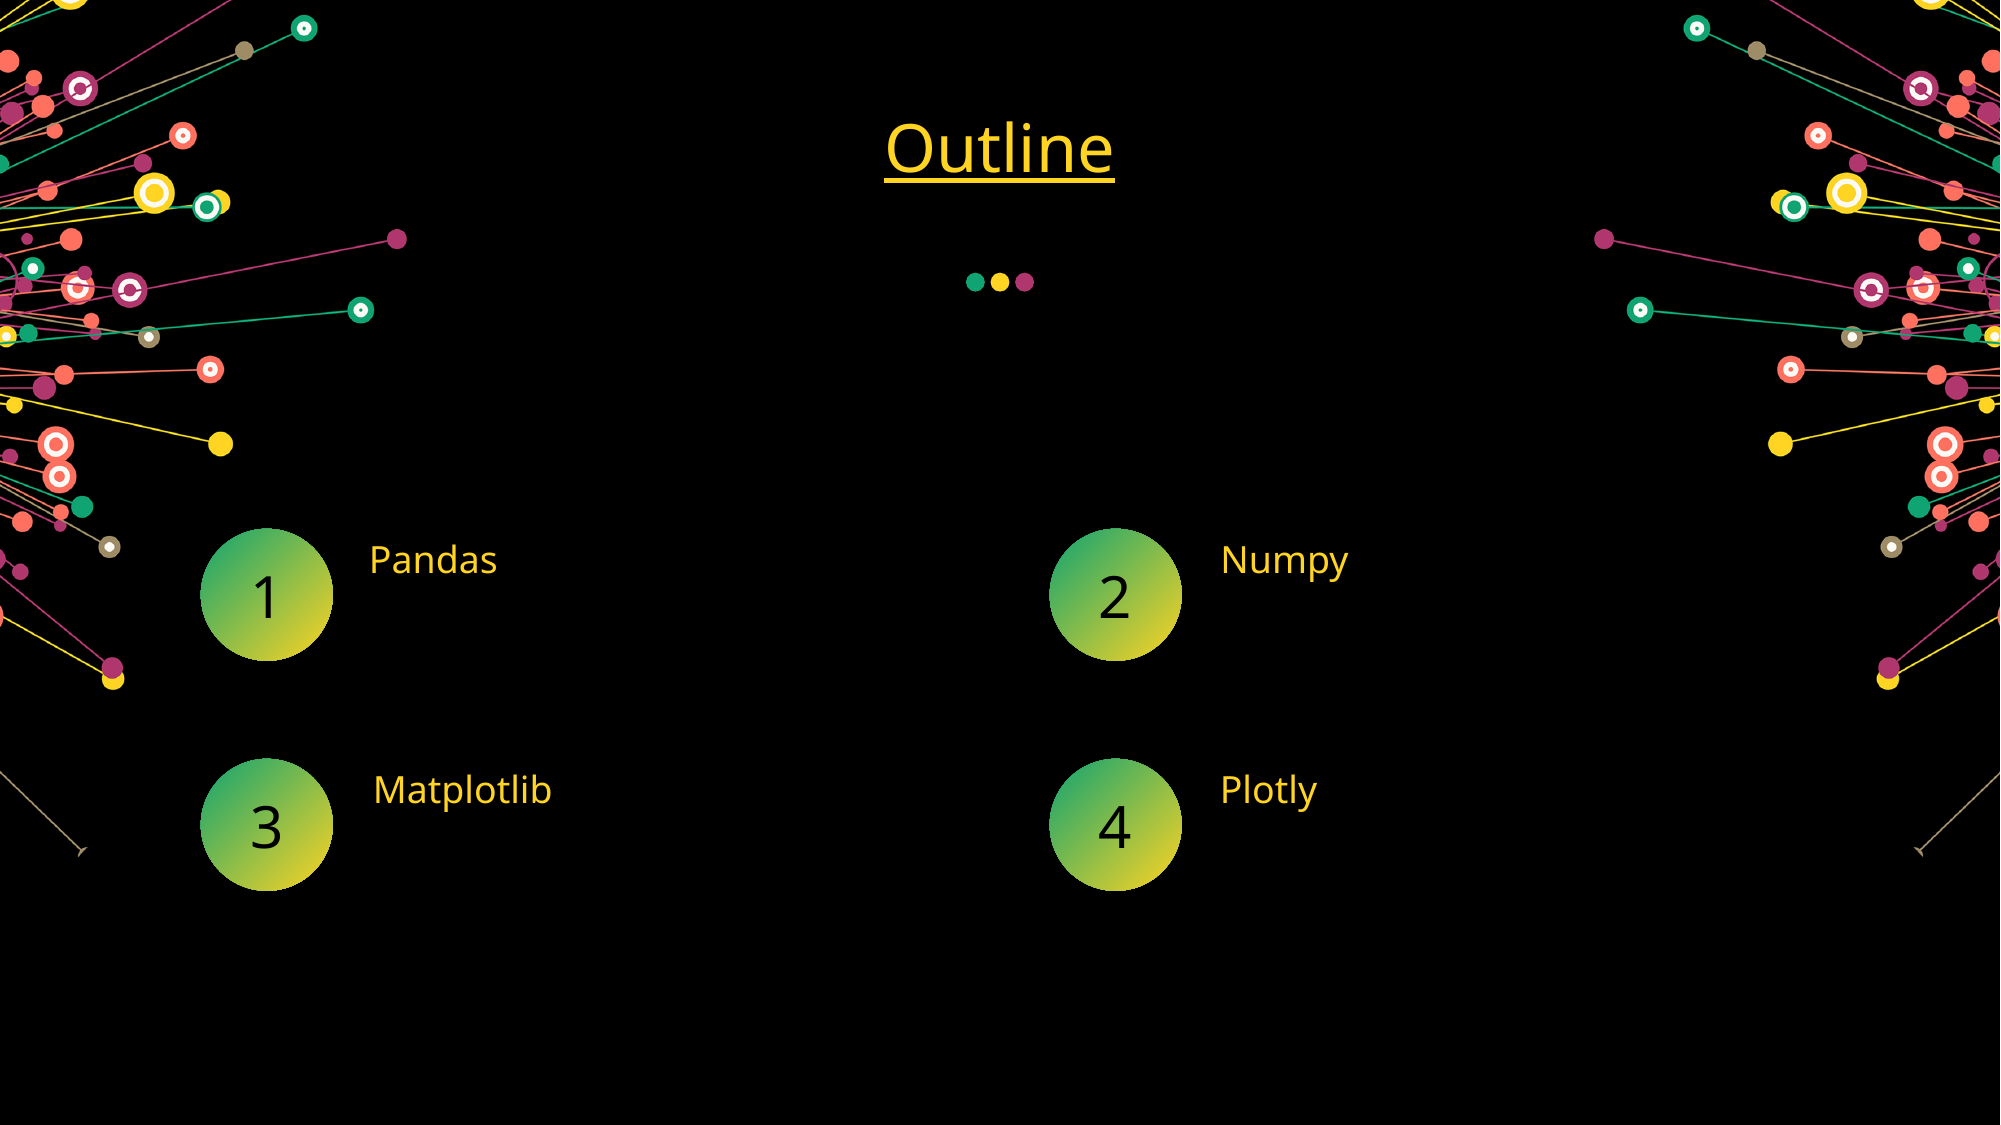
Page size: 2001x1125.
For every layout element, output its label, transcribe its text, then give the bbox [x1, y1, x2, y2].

picture [0, 0, 2000, 1125]
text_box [965, 272, 1034, 292]
text_box Numpy [1205, 528, 1364, 589]
text_box Pandas [354, 528, 513, 589]
text_box 3 [199, 757, 334, 892]
text_box 4 [1048, 757, 1183, 892]
text_box Matplotlib [358, 758, 568, 819]
text_box 1 [199, 527, 334, 662]
text_box Plotly [1205, 758, 1333, 819]
text_box 2 [1048, 527, 1183, 662]
text_box Outline [869, 98, 1131, 194]
